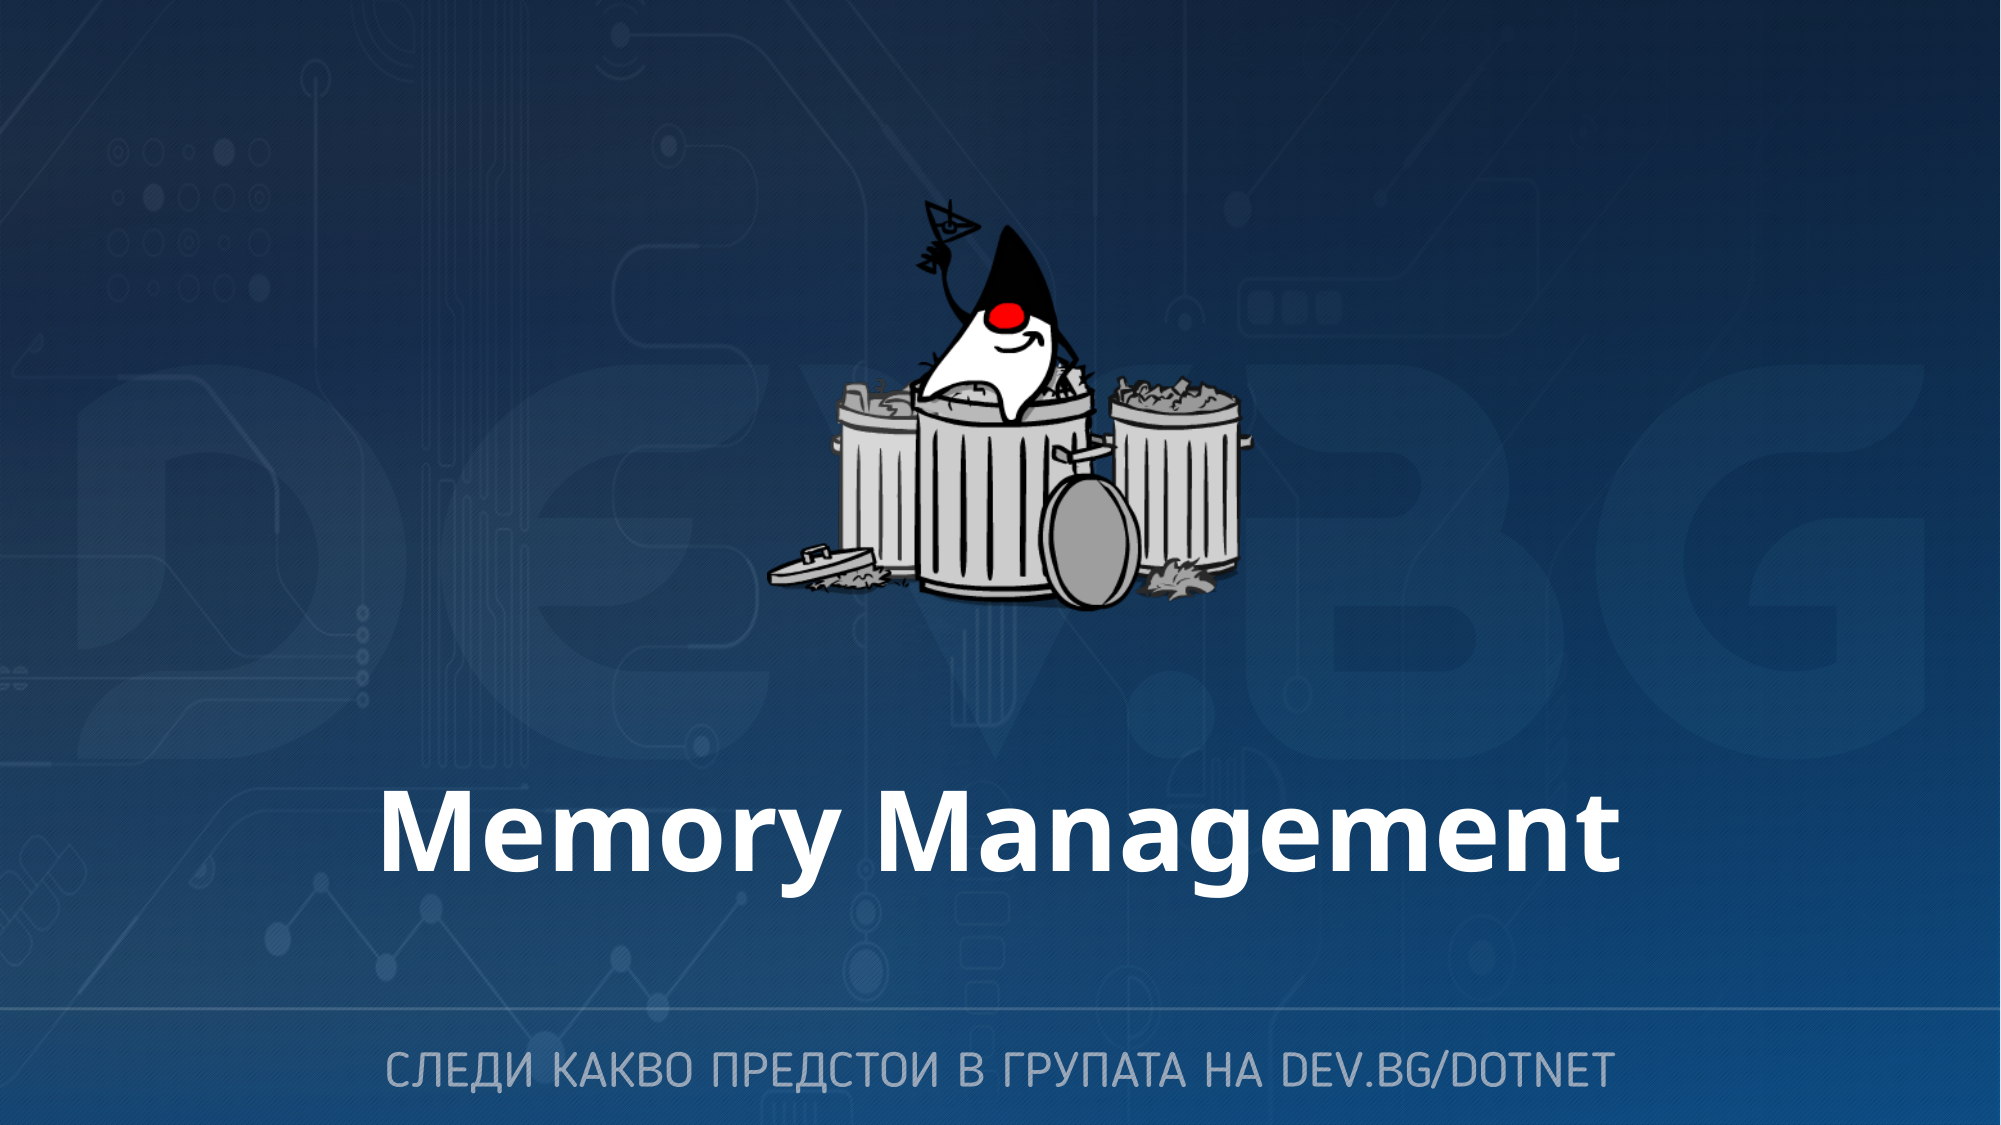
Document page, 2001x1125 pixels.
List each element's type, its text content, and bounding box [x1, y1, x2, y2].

list Memory Management [100, 771, 1900, 898]
picture [0, 0, 2001, 1125]
